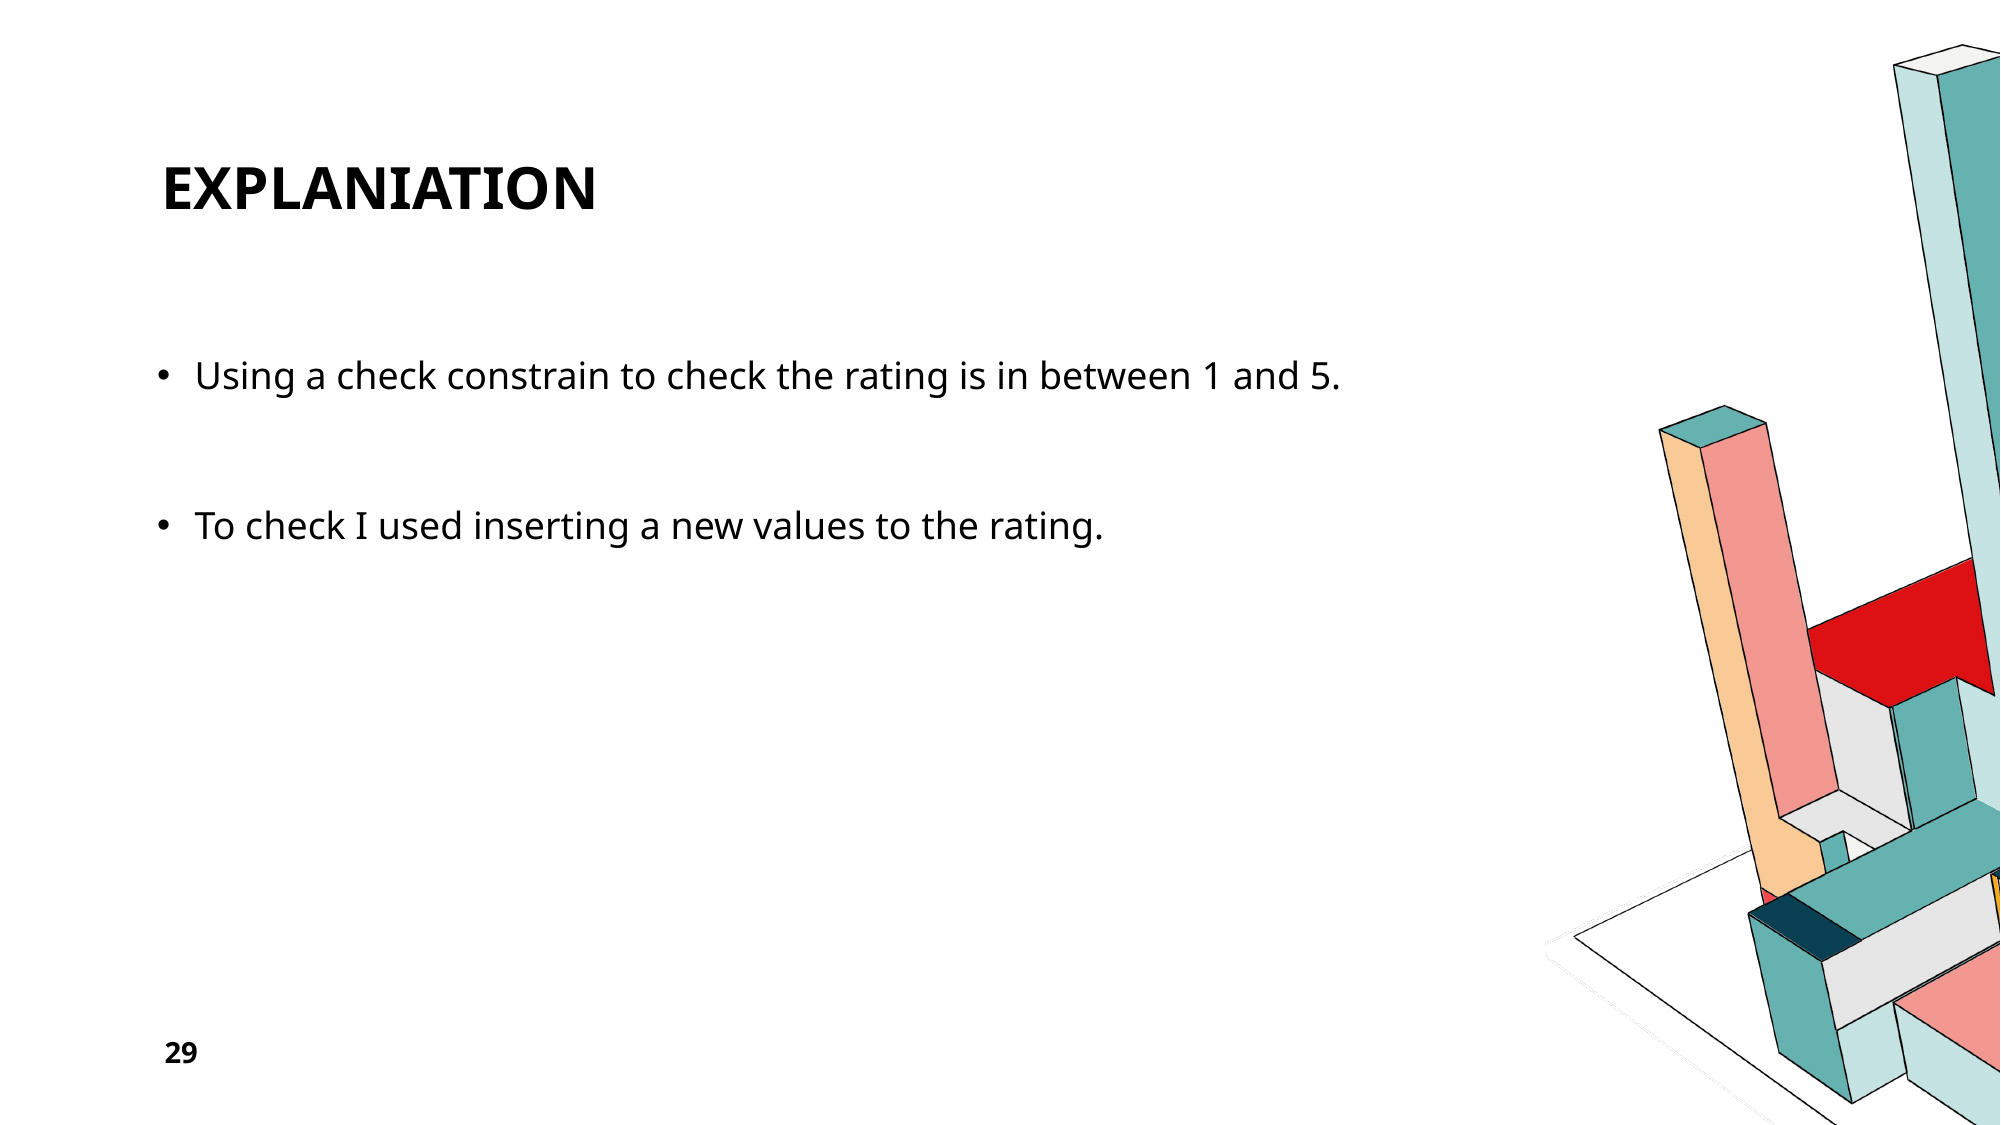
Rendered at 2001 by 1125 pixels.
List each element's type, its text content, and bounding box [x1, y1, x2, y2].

title EXPLANIATION [146, 11, 1508, 230]
picture [1544, 43, 2000, 1125]
list Using a check constrain to check the rating is in between 1 and 5. To check I used inserting a new values to the rating. [142, 339, 1508, 913]
slide_number 29 [149, 1024, 588, 1085]
